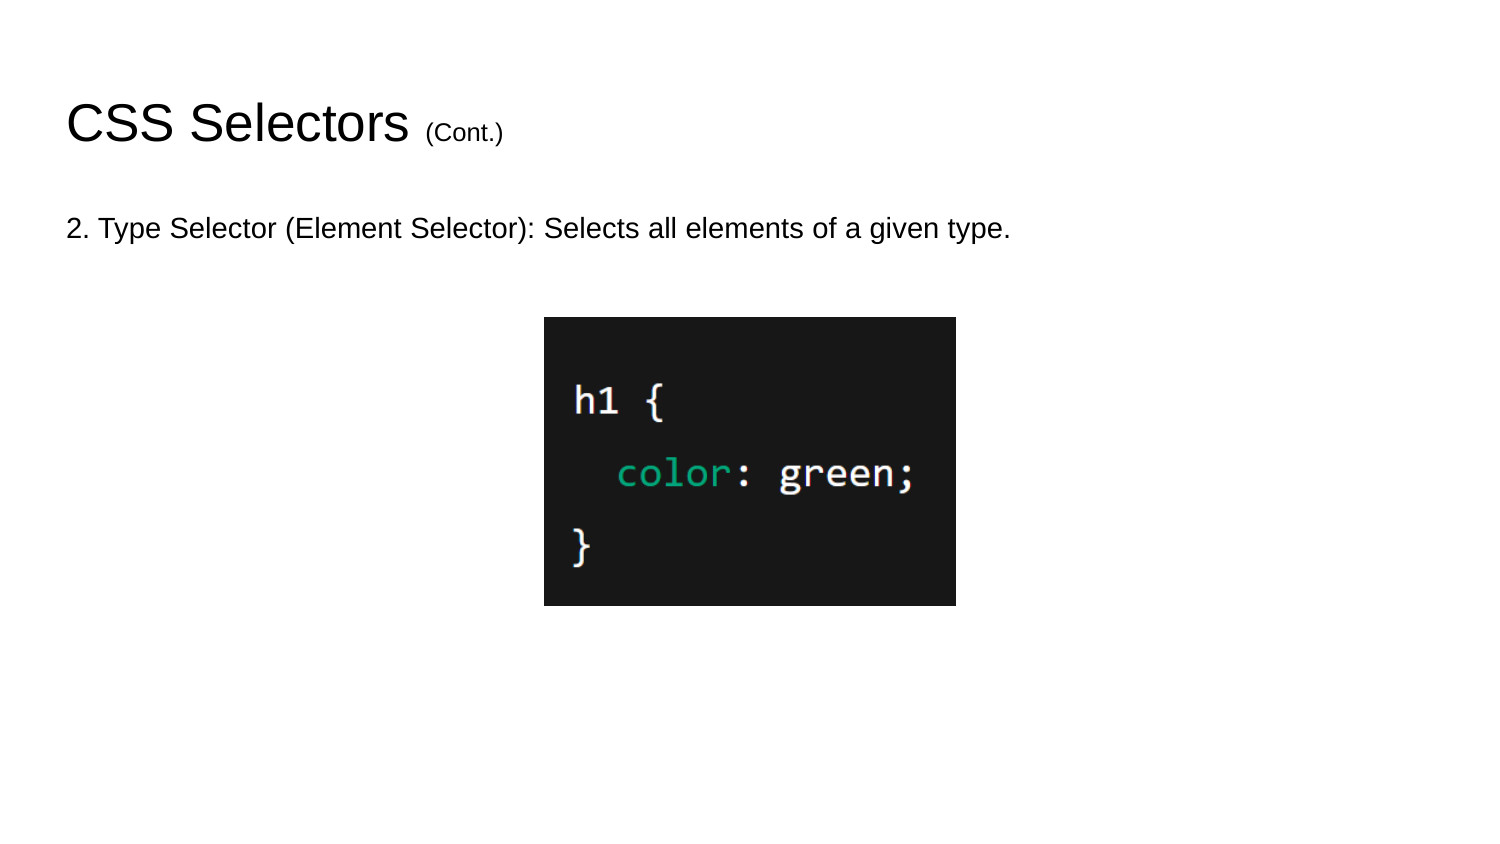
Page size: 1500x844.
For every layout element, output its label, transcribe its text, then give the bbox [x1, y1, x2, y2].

picture [544, 317, 956, 606]
list 2. Type Selector (Element Selector): Selects all elements of a given type. [51, 189, 1449, 750]
title CSS Selectors (Cont.) [51, 72, 1449, 167]
